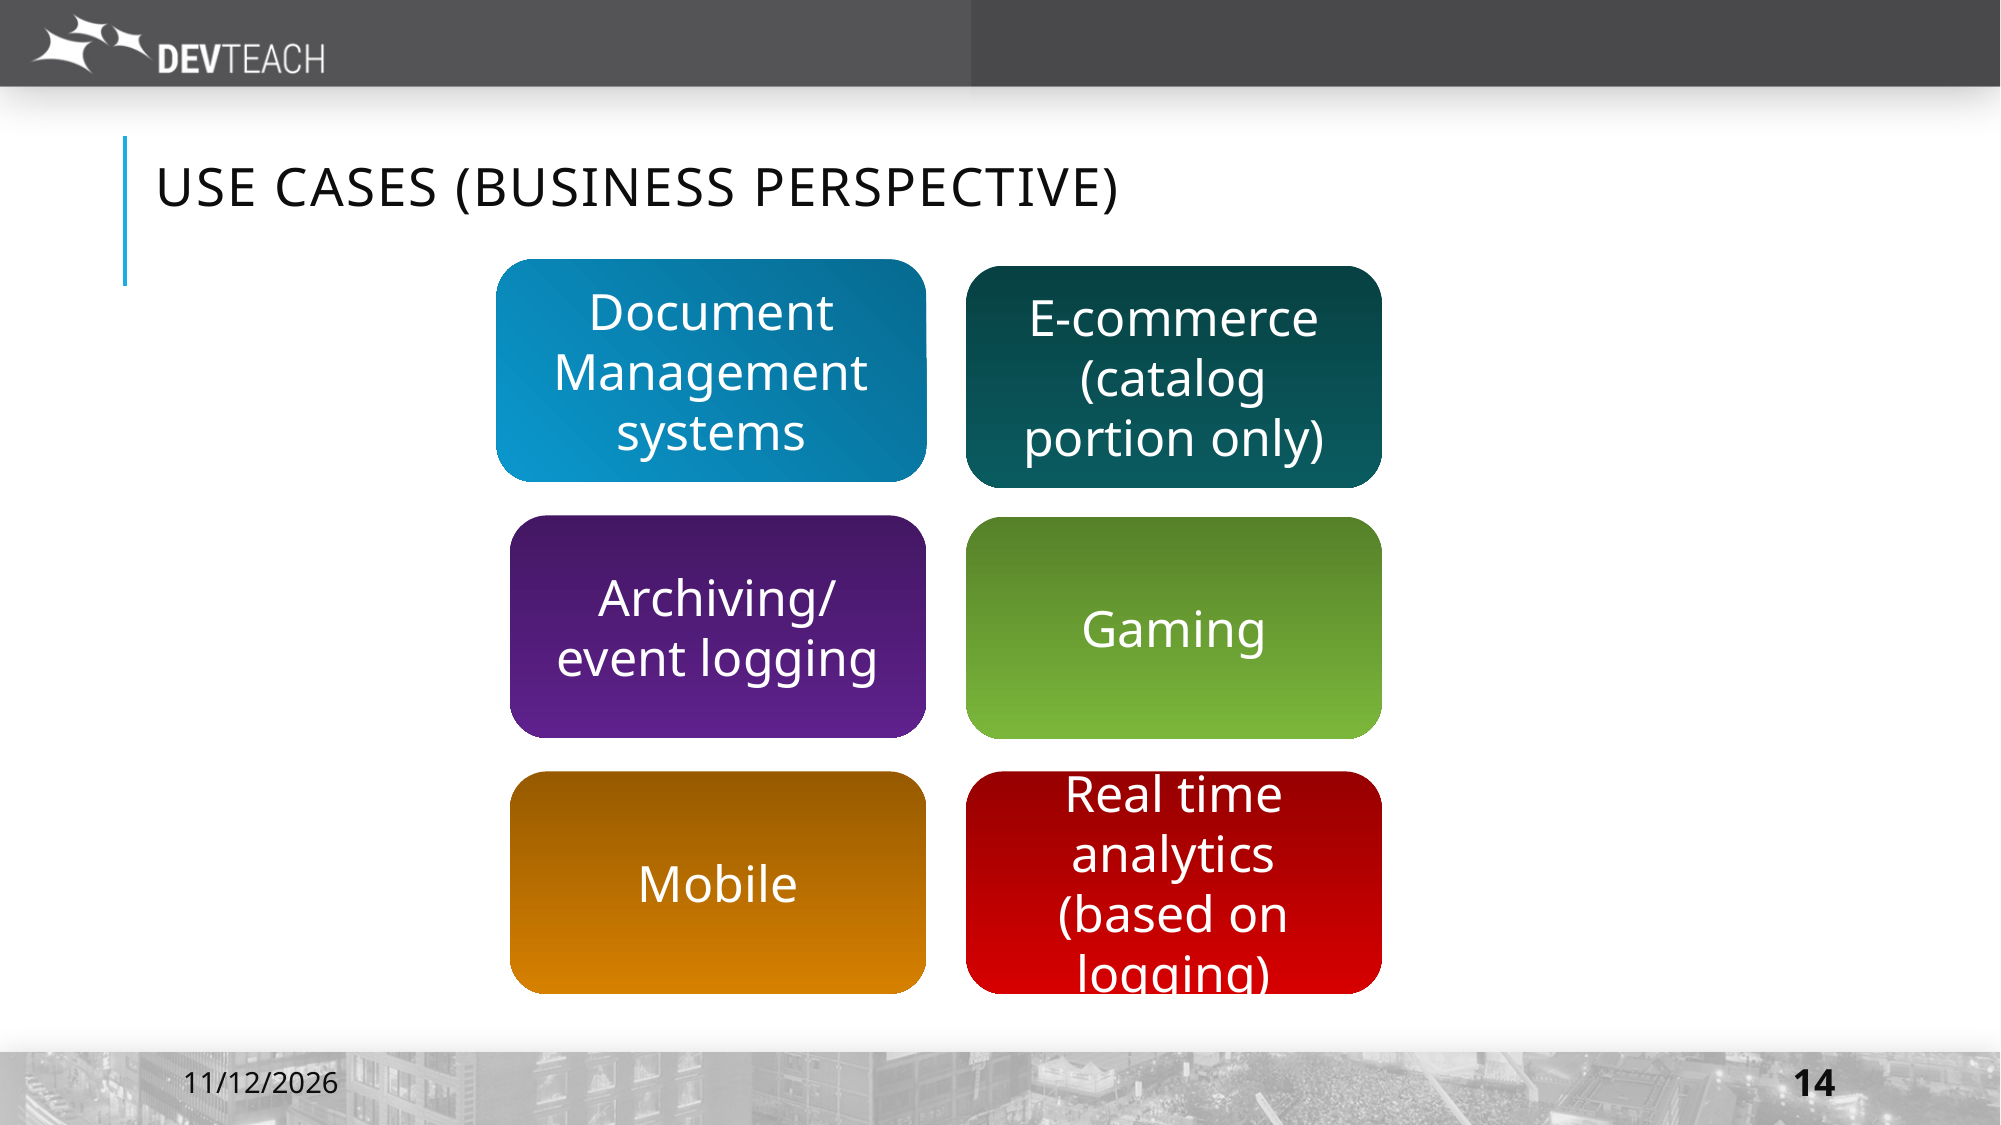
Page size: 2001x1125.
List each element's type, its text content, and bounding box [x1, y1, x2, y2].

title USE CASES (BUSINESS PERSPECTIVE) [140, 142, 1225, 241]
picture [0, 0, 2001, 1125]
text_box Document Management systems [495, 258, 928, 484]
text_box Real time analytics (based on logging) [964, 770, 1384, 996]
text_box Gaming [964, 515, 1384, 741]
slide_number 14 [1777, 1061, 1938, 1107]
text_box Mobile [508, 770, 928, 996]
text_box Archiving/event logging [508, 514, 928, 740]
text_box E-commerce (catalog portion only) [964, 264, 1384, 490]
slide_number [168, 1061, 522, 1107]
